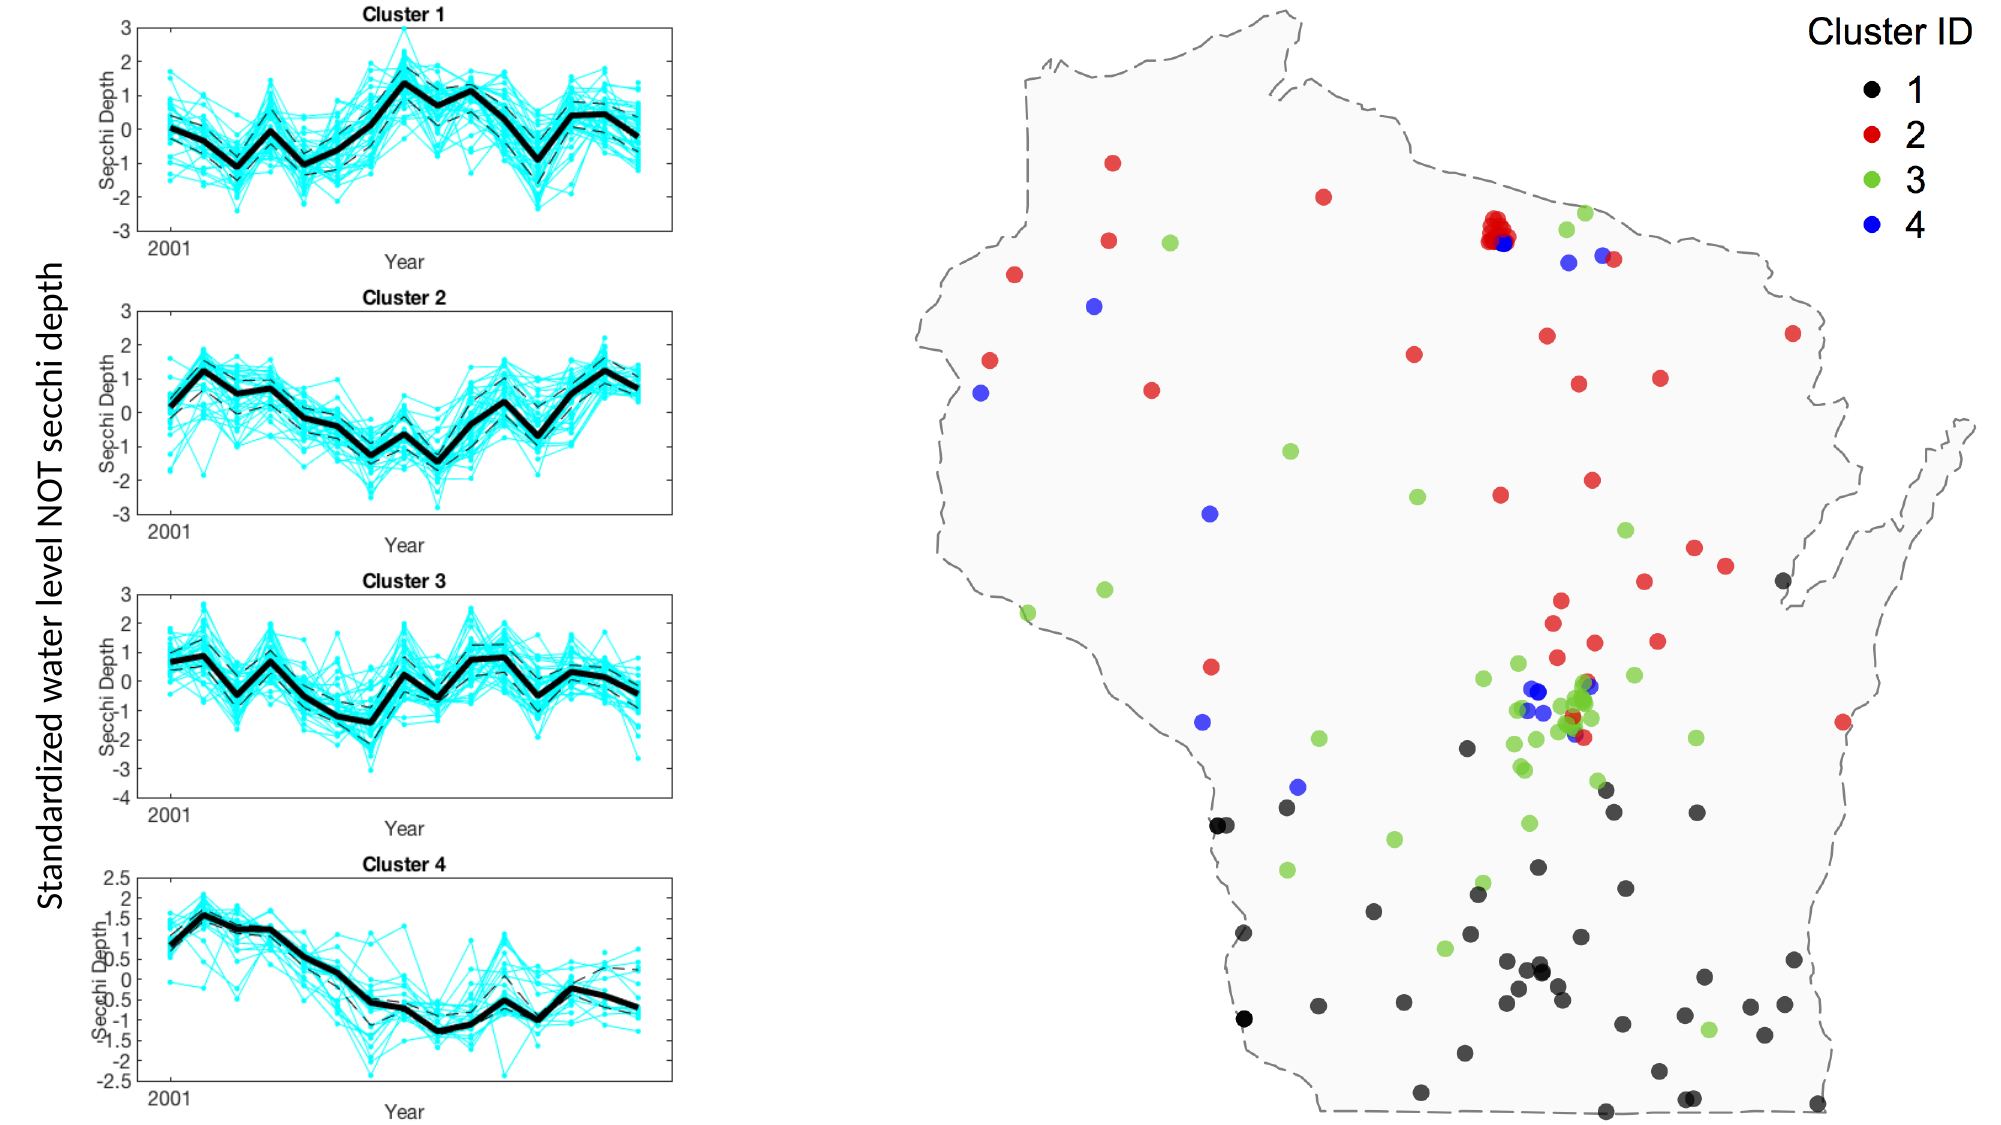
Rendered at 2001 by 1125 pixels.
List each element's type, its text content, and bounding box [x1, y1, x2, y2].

picture [882, 0, 2000, 1125]
text_box Standardized water level NOT secchi depth [17, 246, 47, 925]
picture [47, 0, 737, 1125]
